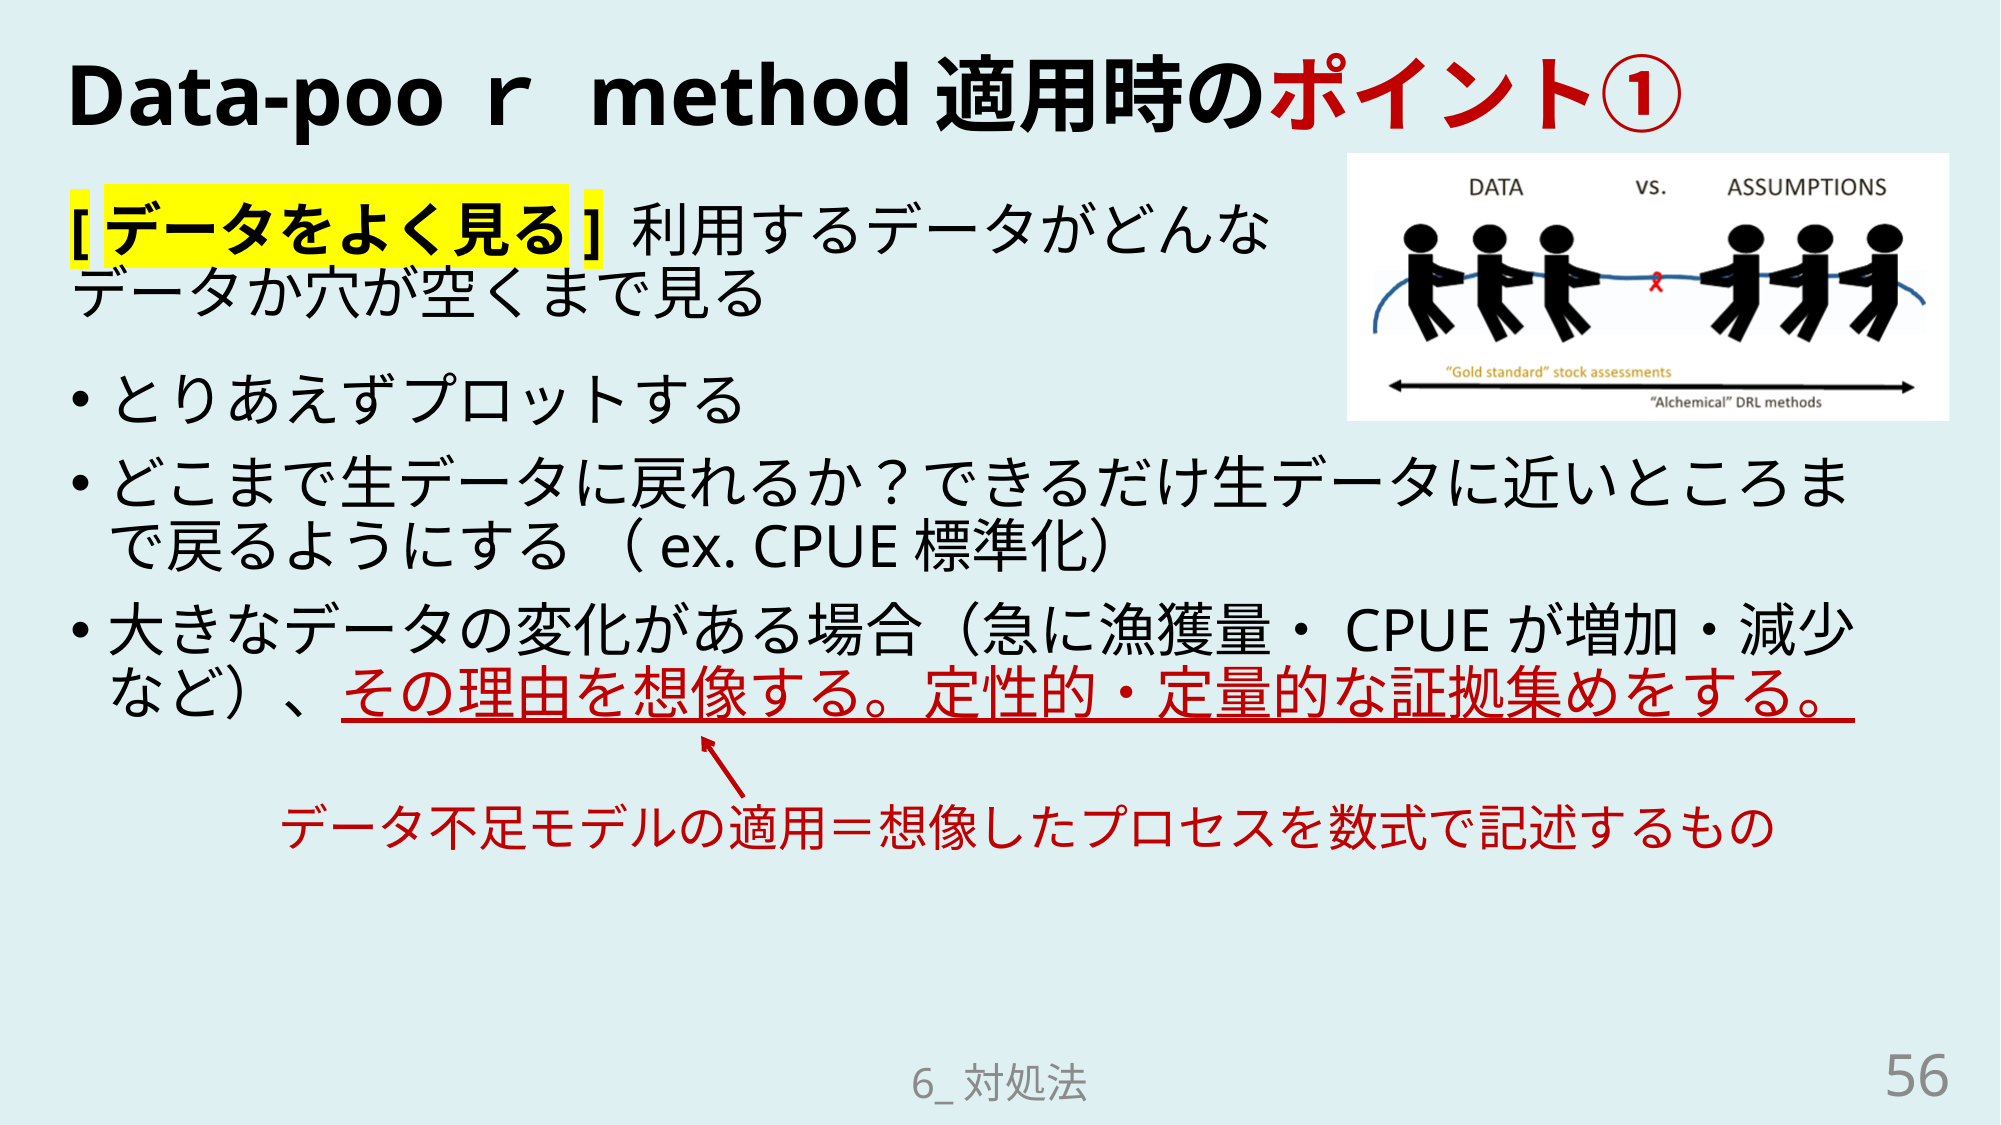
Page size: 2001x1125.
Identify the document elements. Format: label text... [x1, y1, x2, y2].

text_box とりあえずプロットする どこまで生データに戻れるか？できるだけ生データに近いところまで戻るようにする （ex. CPUE標準化） 大きなデータの変化がある場合（急に漁獲量・CPUEが増加・減少など）、その理由を想像する。定性的・定量的な証拠集めをする。 [55, 363, 1925, 1008]
text_box [データをよく見る] 利用するデータがどんなデータか穴が空くまで見る [55, 193, 1346, 361]
text_box データ不足モデルの適用＝想像したプロセスを数式で記述するもの [263, 788, 1793, 864]
title Data-pooｒ method適用時のポイント① [50, 15, 1863, 182]
slide_number 56 [1412, 1042, 1966, 1112]
picture [1346, 152, 1950, 421]
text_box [701, 736, 744, 798]
footer 6_対処法 [662, 1052, 1338, 1112]
